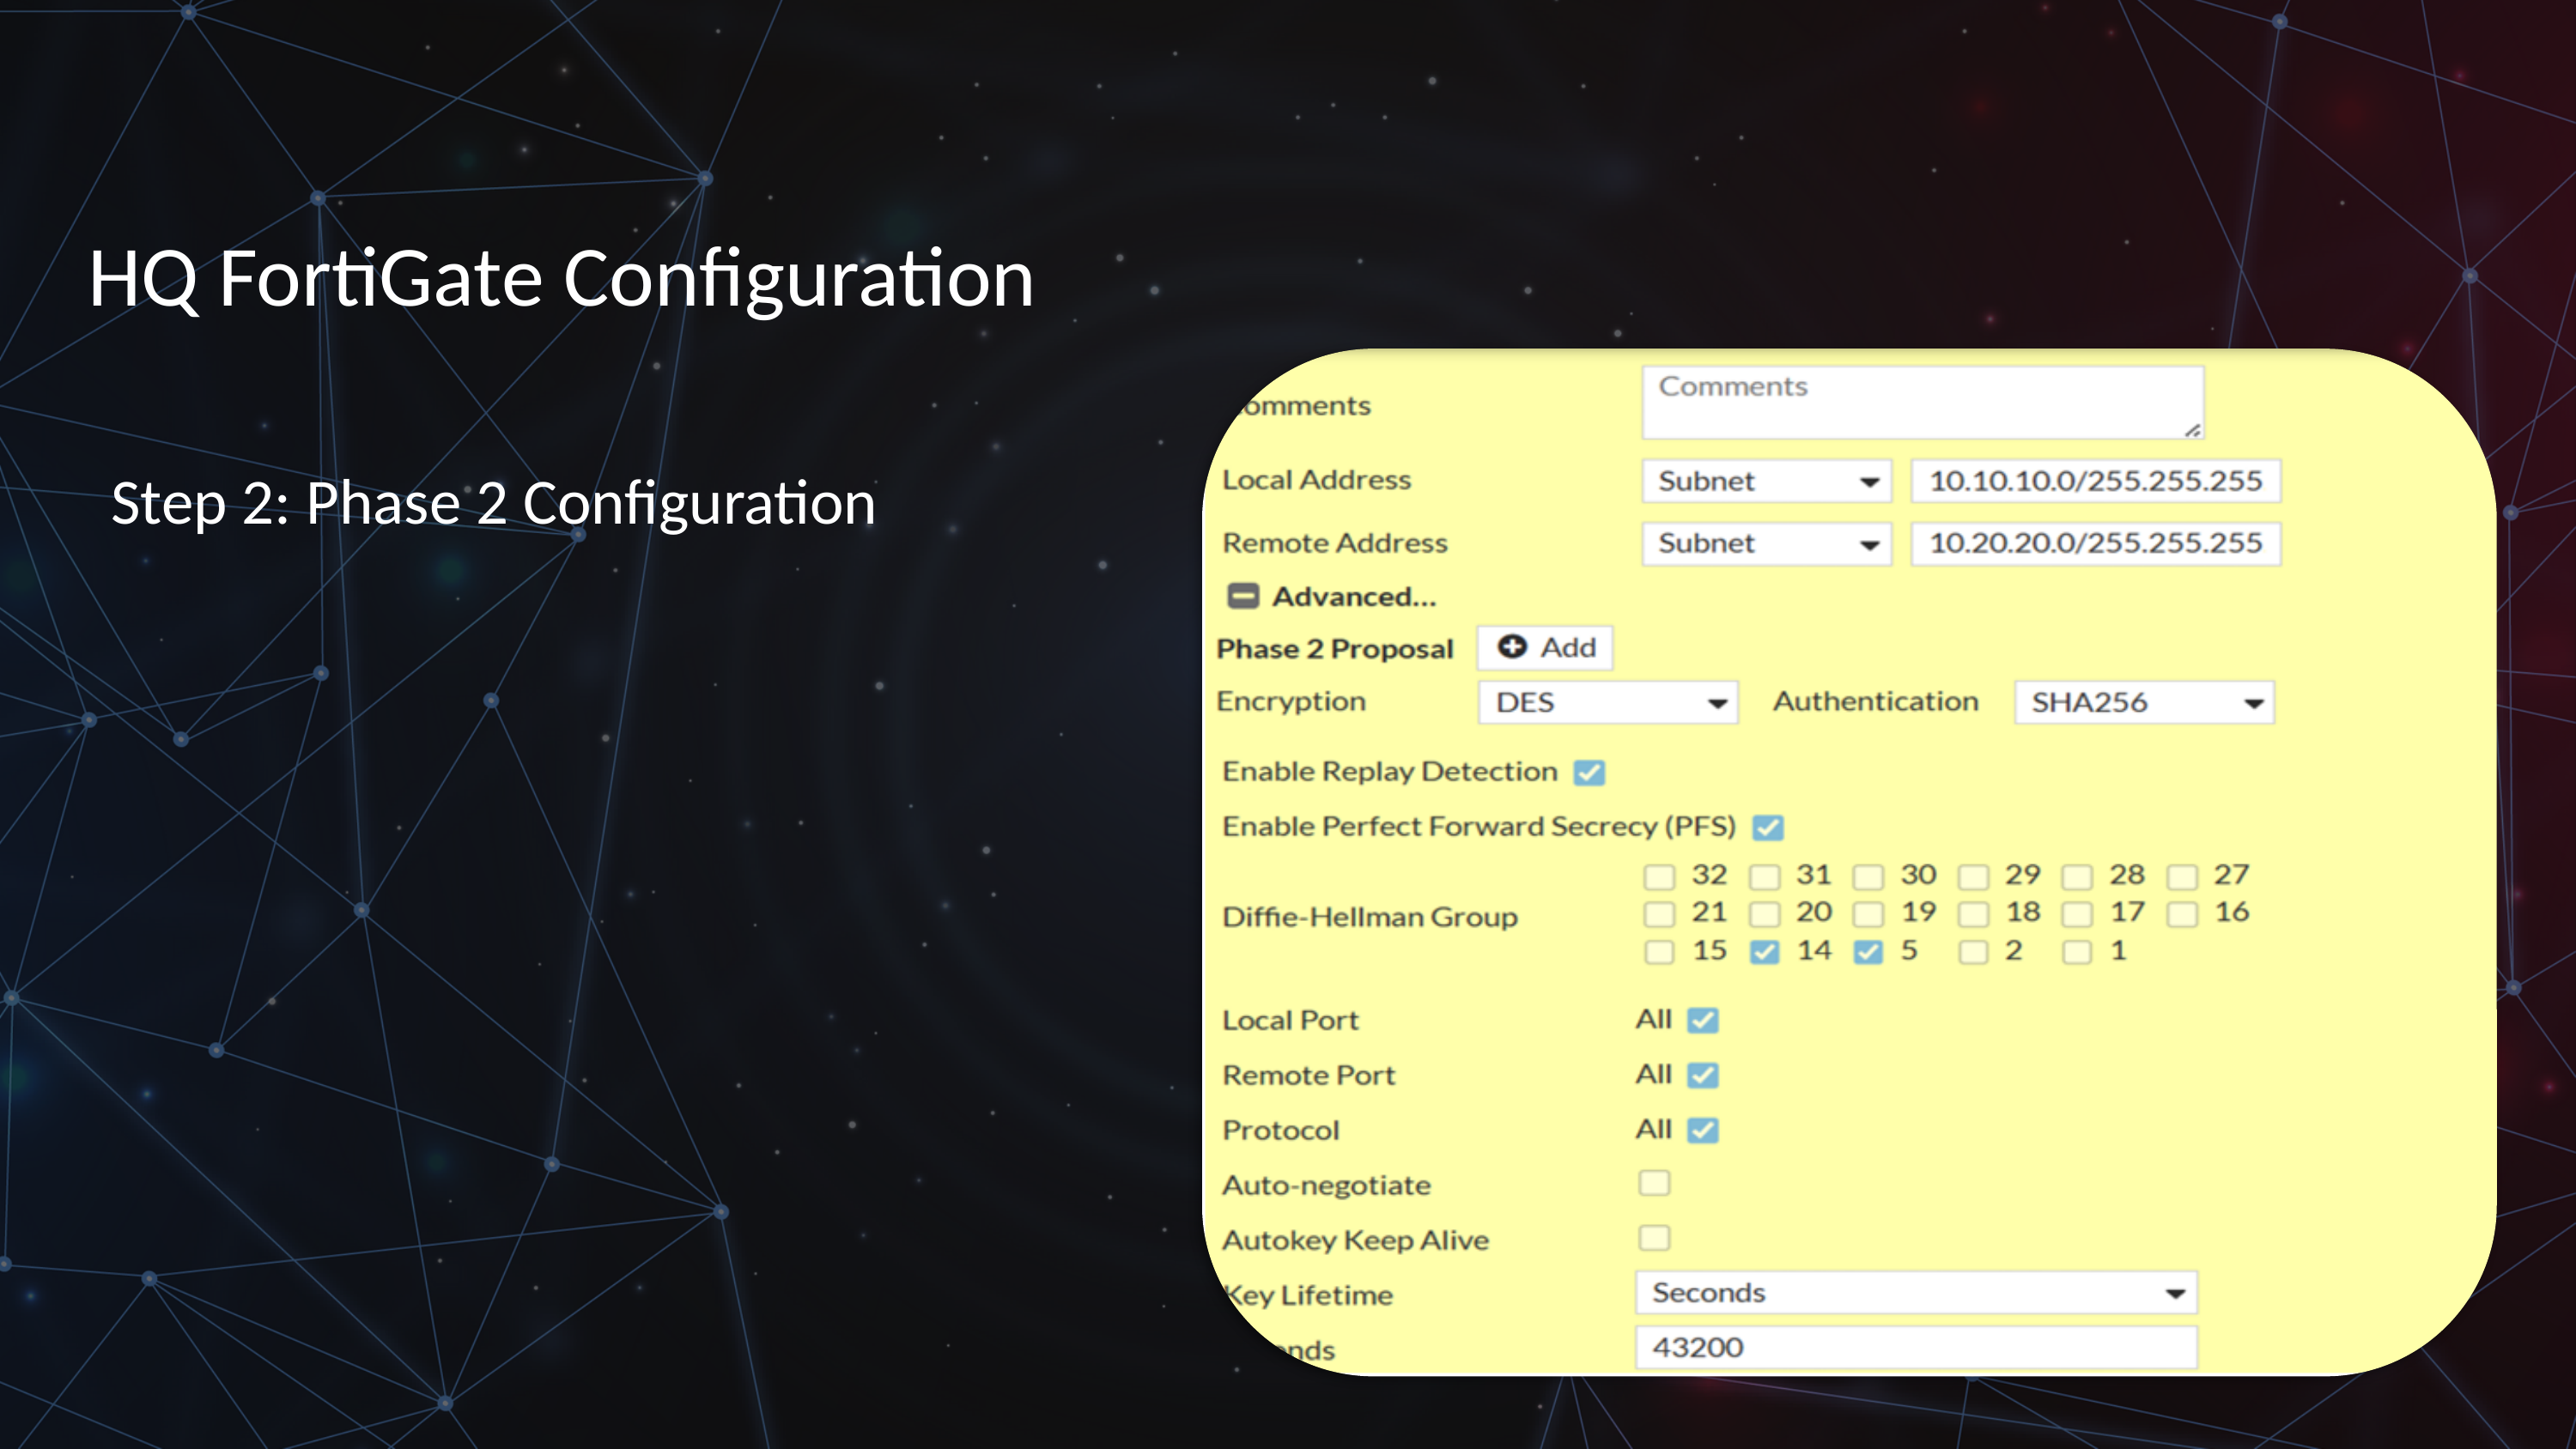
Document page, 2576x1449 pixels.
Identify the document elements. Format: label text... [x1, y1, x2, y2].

picture [1201, 348, 2497, 1377]
text_box HQ FortiGate Configuration [75, 214, 1567, 330]
text_box [144, 391, 1197, 453]
text_box [0, 0, 2576, 1449]
text_box Step 2: Phase 2 Configuration [98, 453, 1197, 544]
text_box [144, 544, 1190, 603]
